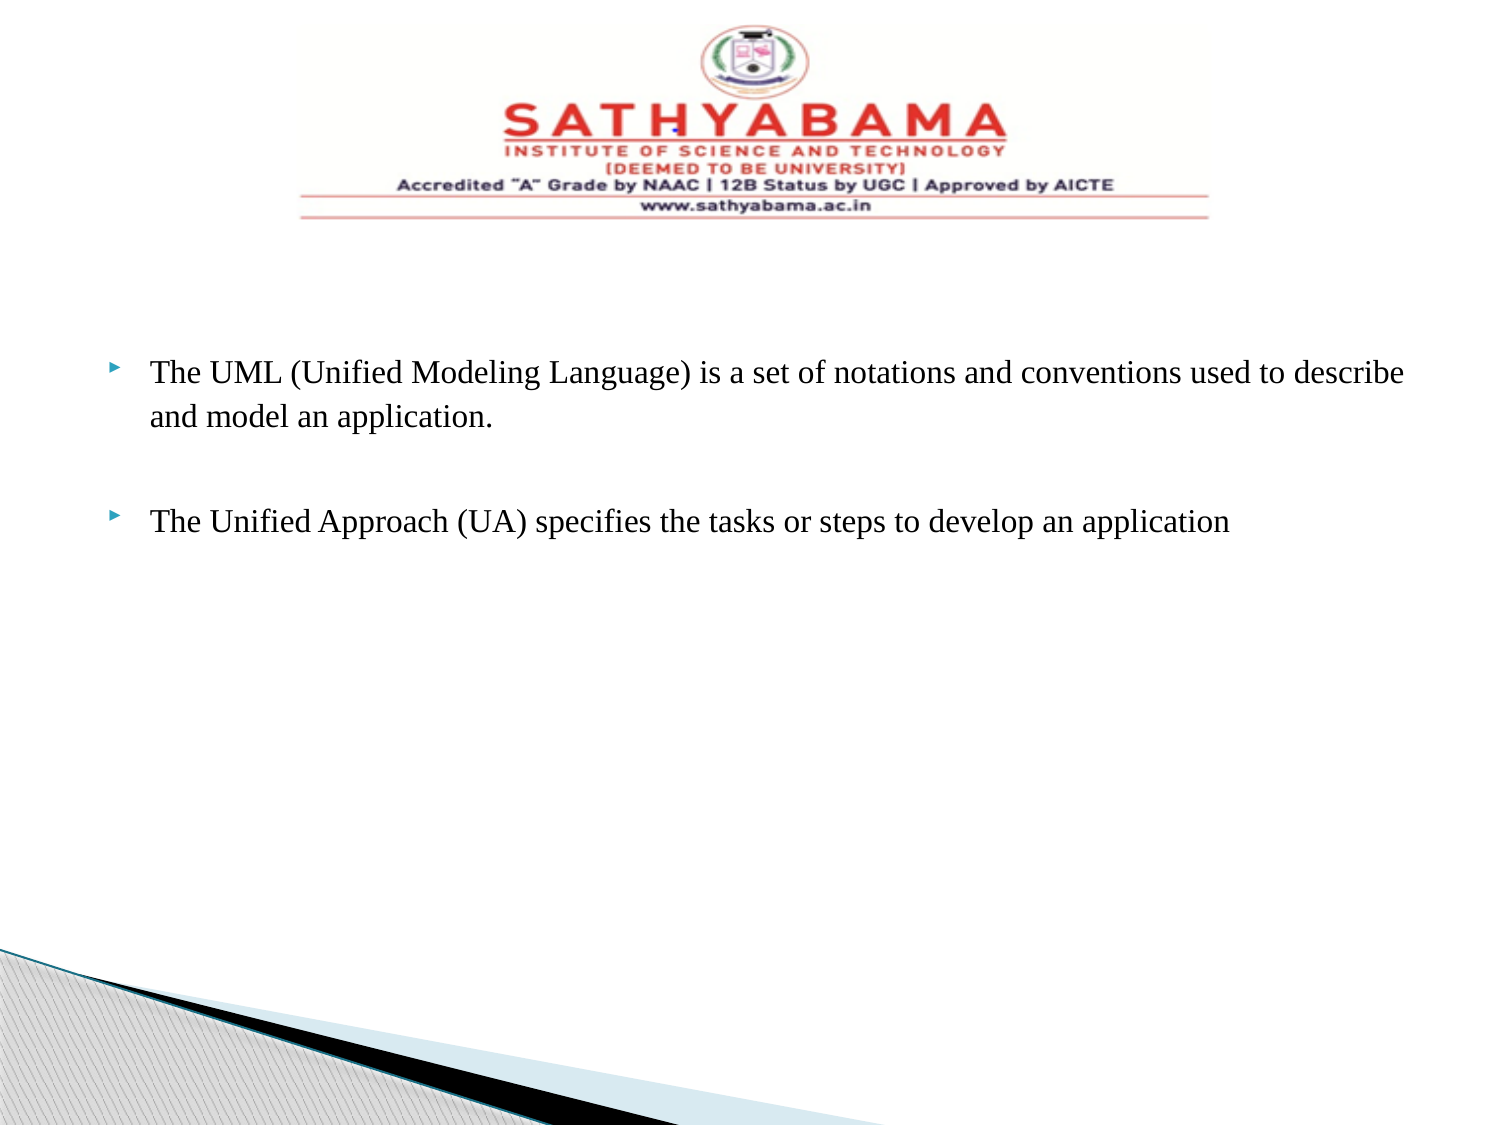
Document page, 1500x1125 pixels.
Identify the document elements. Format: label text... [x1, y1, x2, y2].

picture [262, 24, 1263, 238]
list The UML (Unified Modeling Language) is a set of notations and conventions used to describe and model an application. The Unified Approach (UA) specifies the tasks or steps to develop an application [75, 243, 1425, 986]
